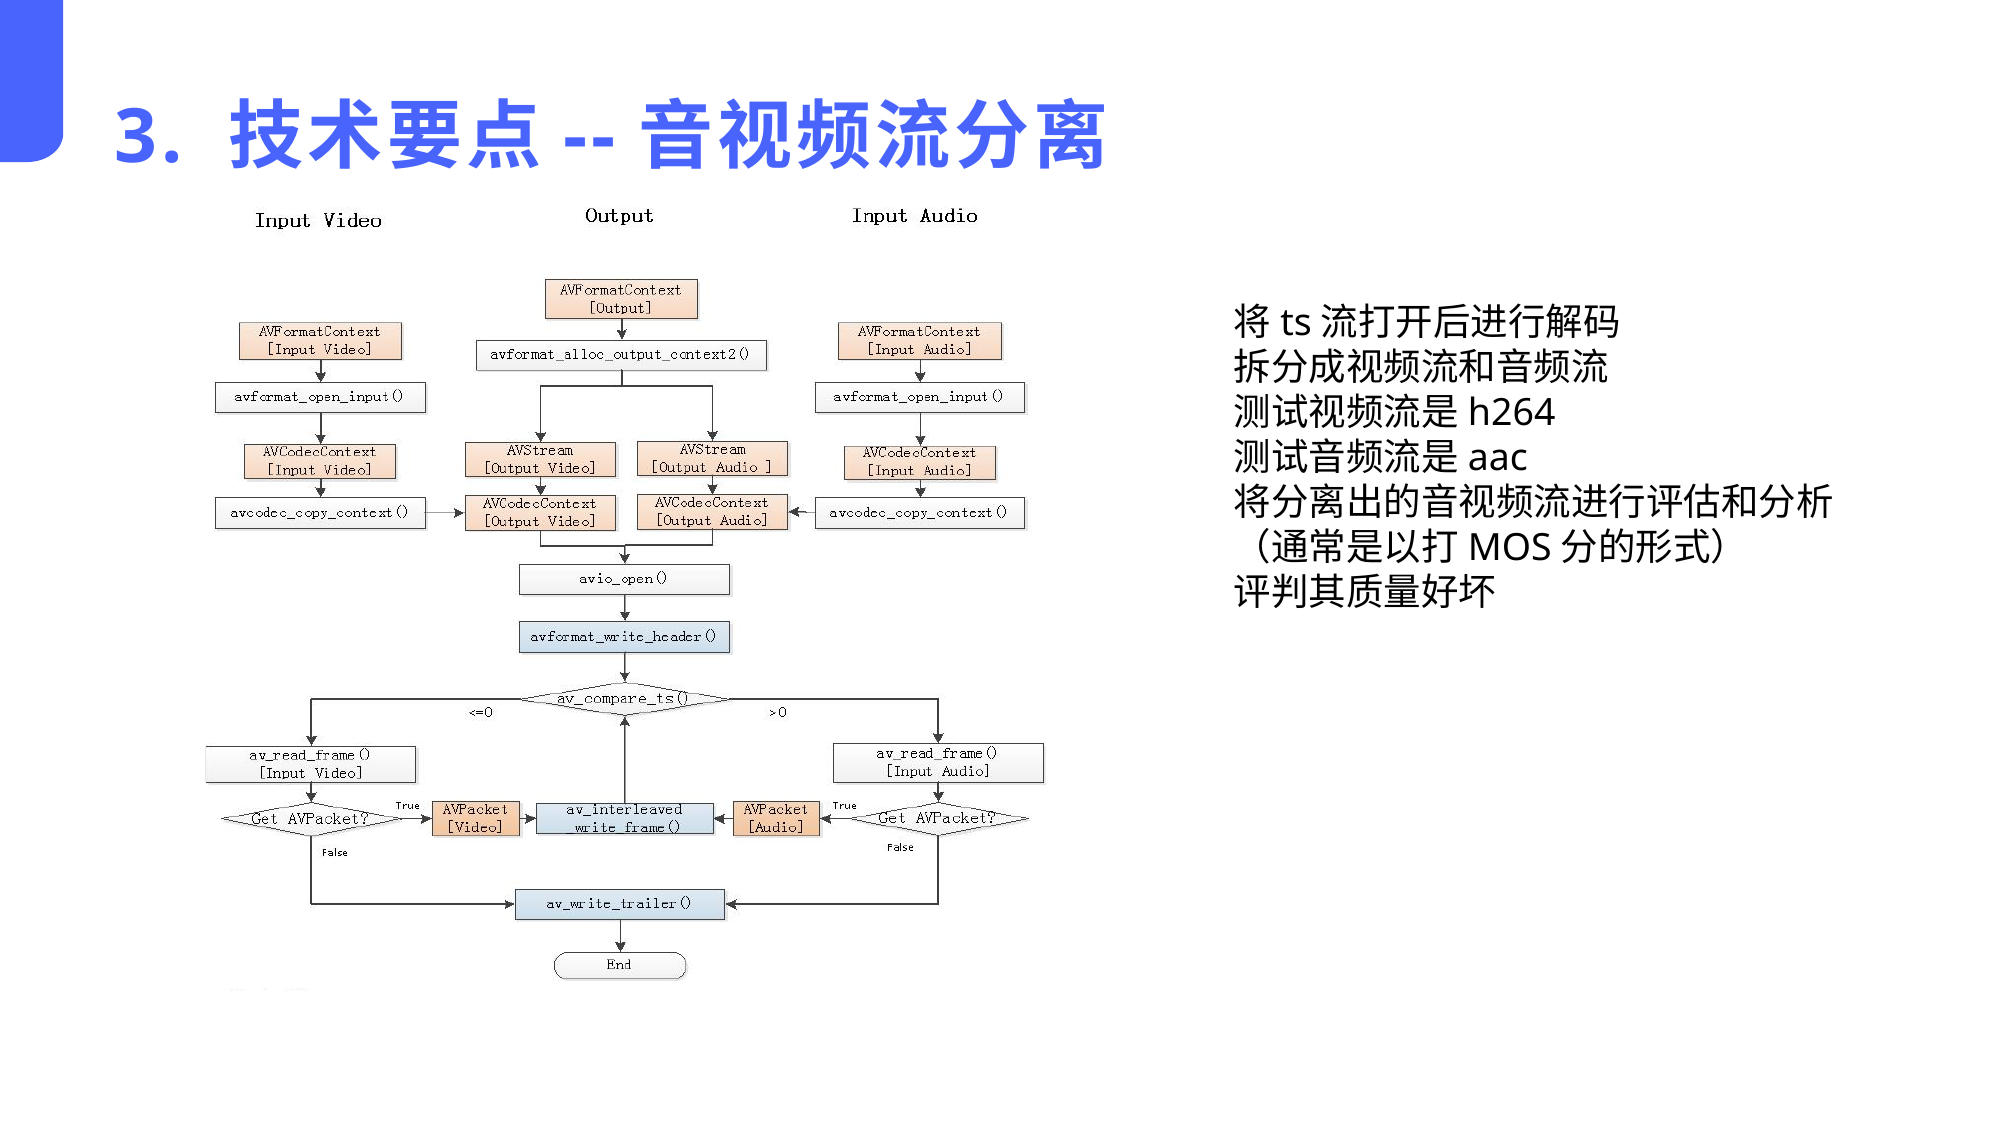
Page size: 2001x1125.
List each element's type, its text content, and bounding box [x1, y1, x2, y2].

text_box 将ts流打开后进行解码 拆分成视频流和音频流 测试视频流是h264 测试音频流是aac 将分离出的音视频流进行评估和分析 （通常是以打MOS分的形式） 评判其质量好坏 [1219, 290, 1886, 621]
picture [205, 199, 1046, 991]
title 3. 技术要点--音视频流分离 [114, 59, 1886, 178]
